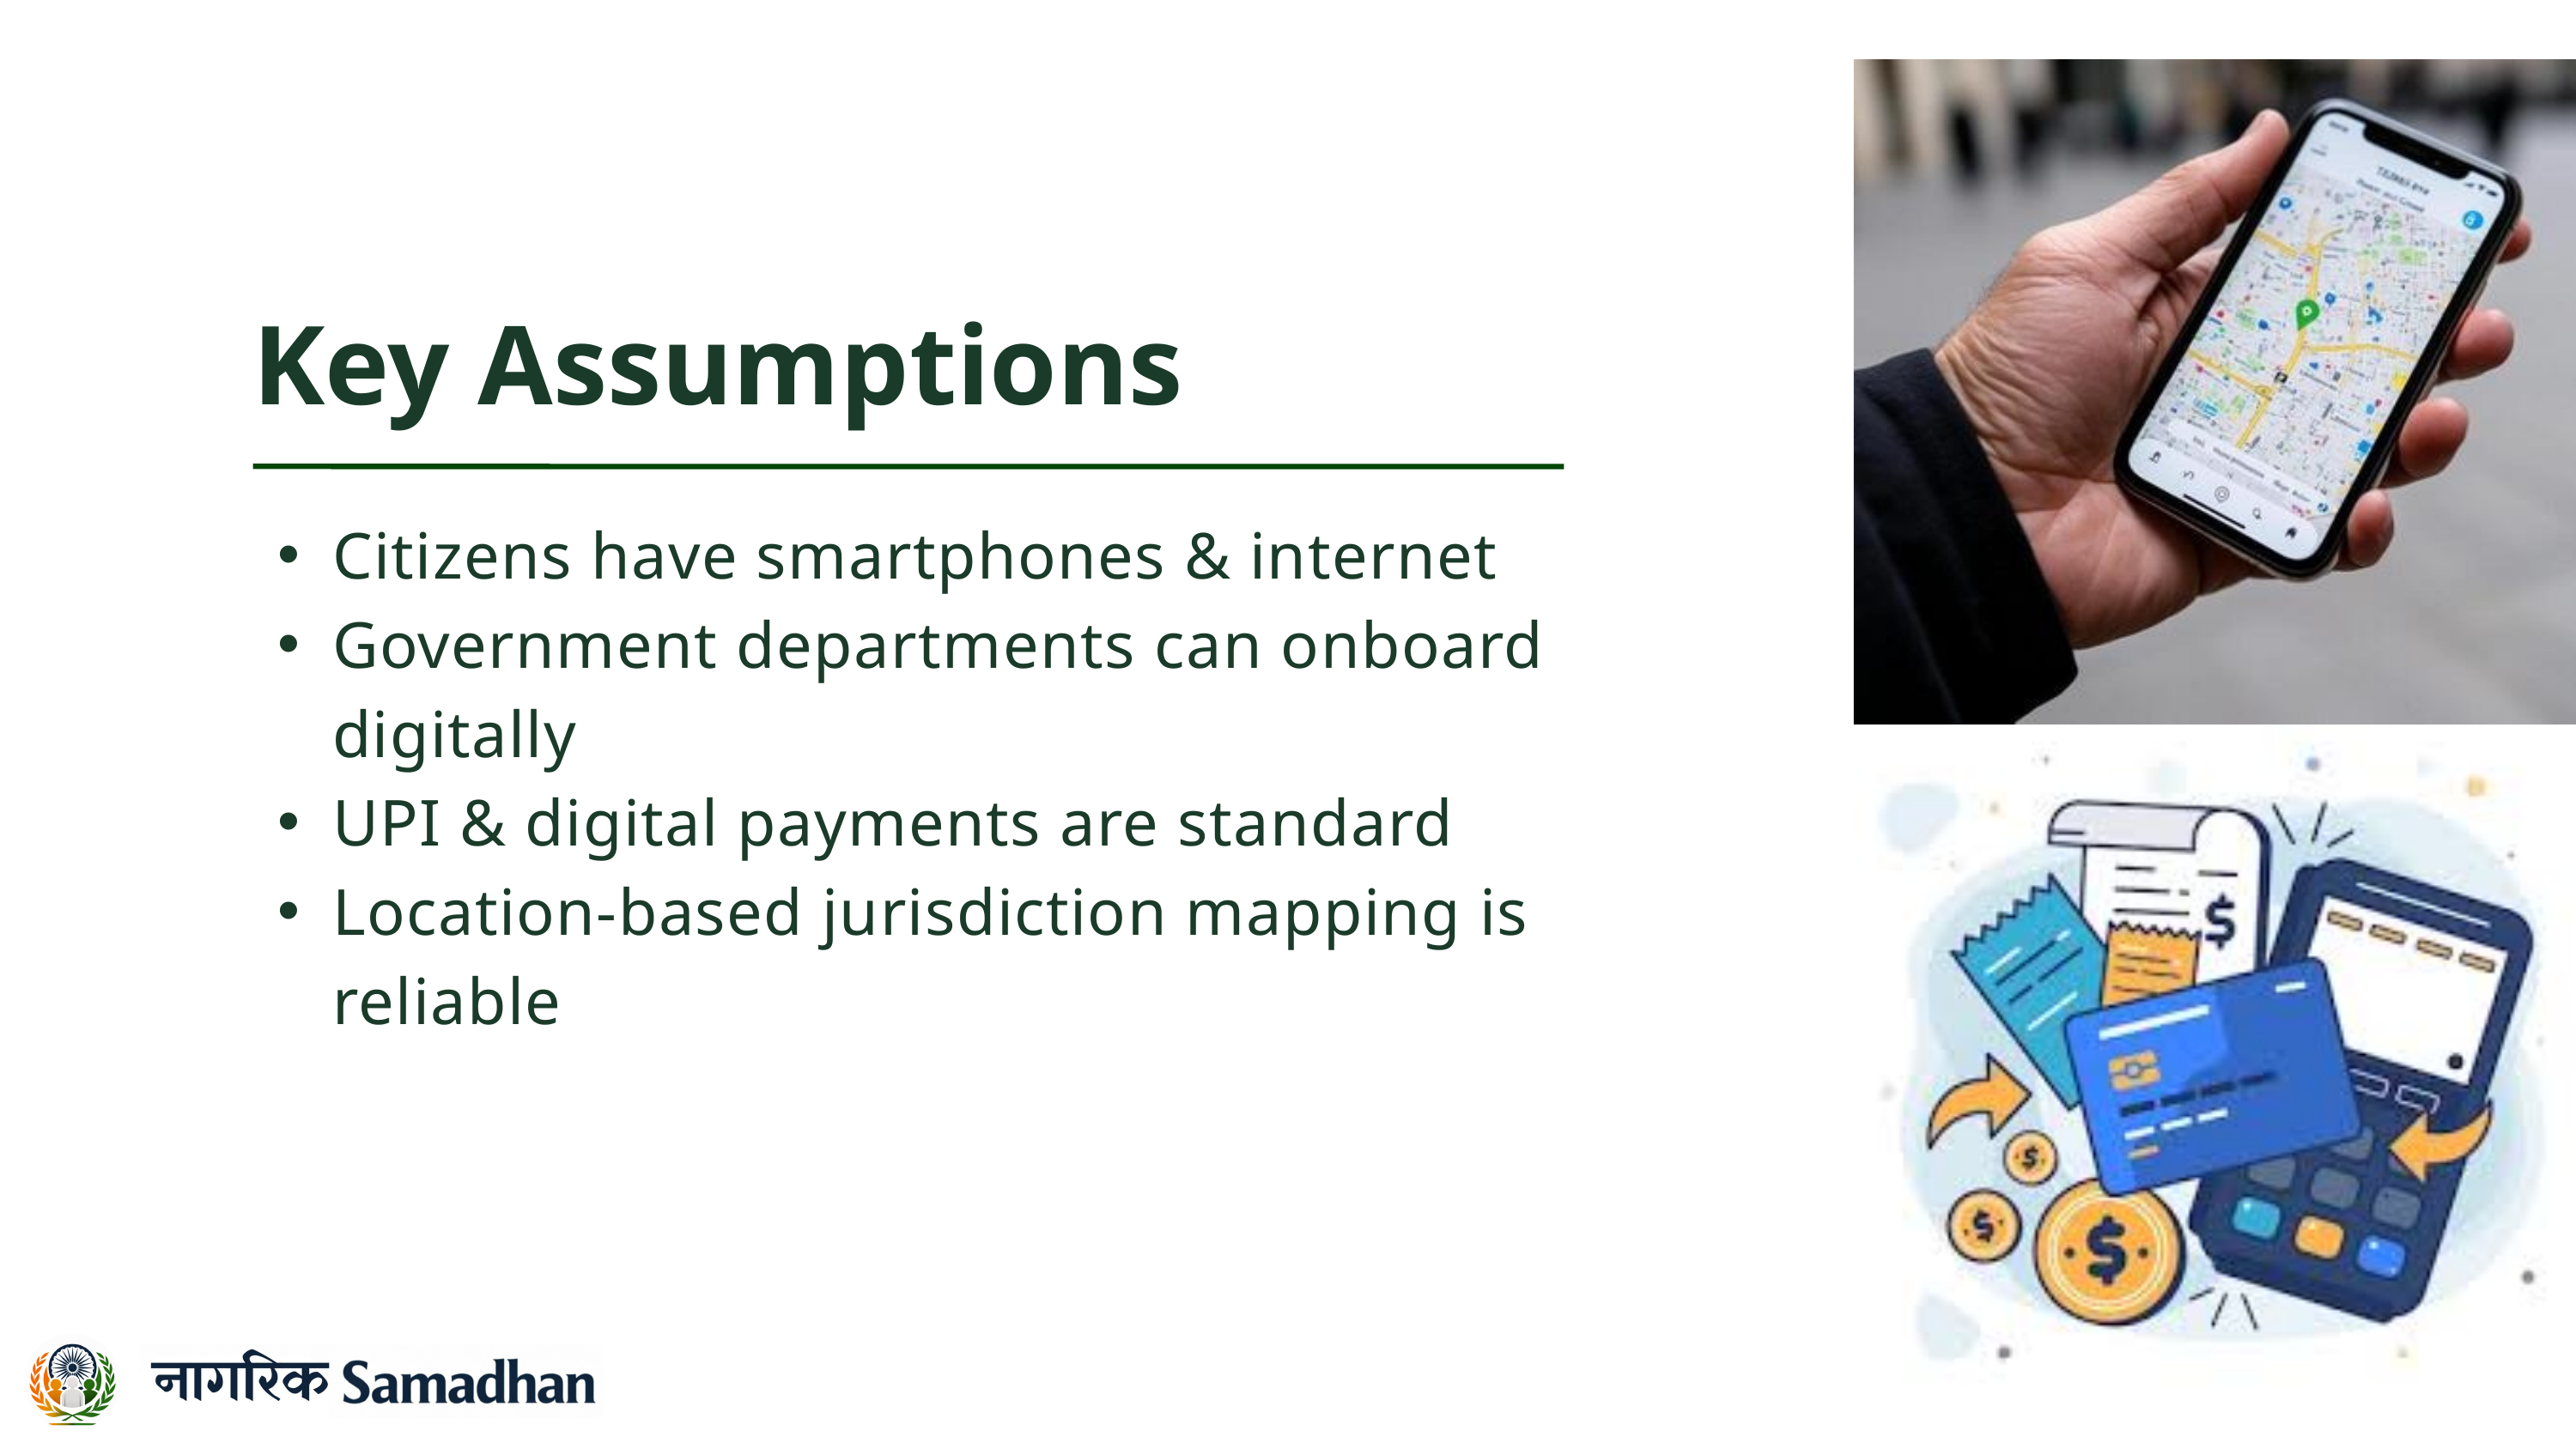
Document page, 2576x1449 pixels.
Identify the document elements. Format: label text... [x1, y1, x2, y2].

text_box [24, 1334, 605, 1429]
text_box Key Assumptions [252, 273, 1704, 427]
text_box [1853, 59, 2576, 724]
text_box Citizens have smartphones & internet Government departments can onboard digitally UPI & digital payments are standard Location-based jurisdiction mapping is reliable [223, 502, 1645, 1126]
text_box [1853, 724, 2576, 1433]
